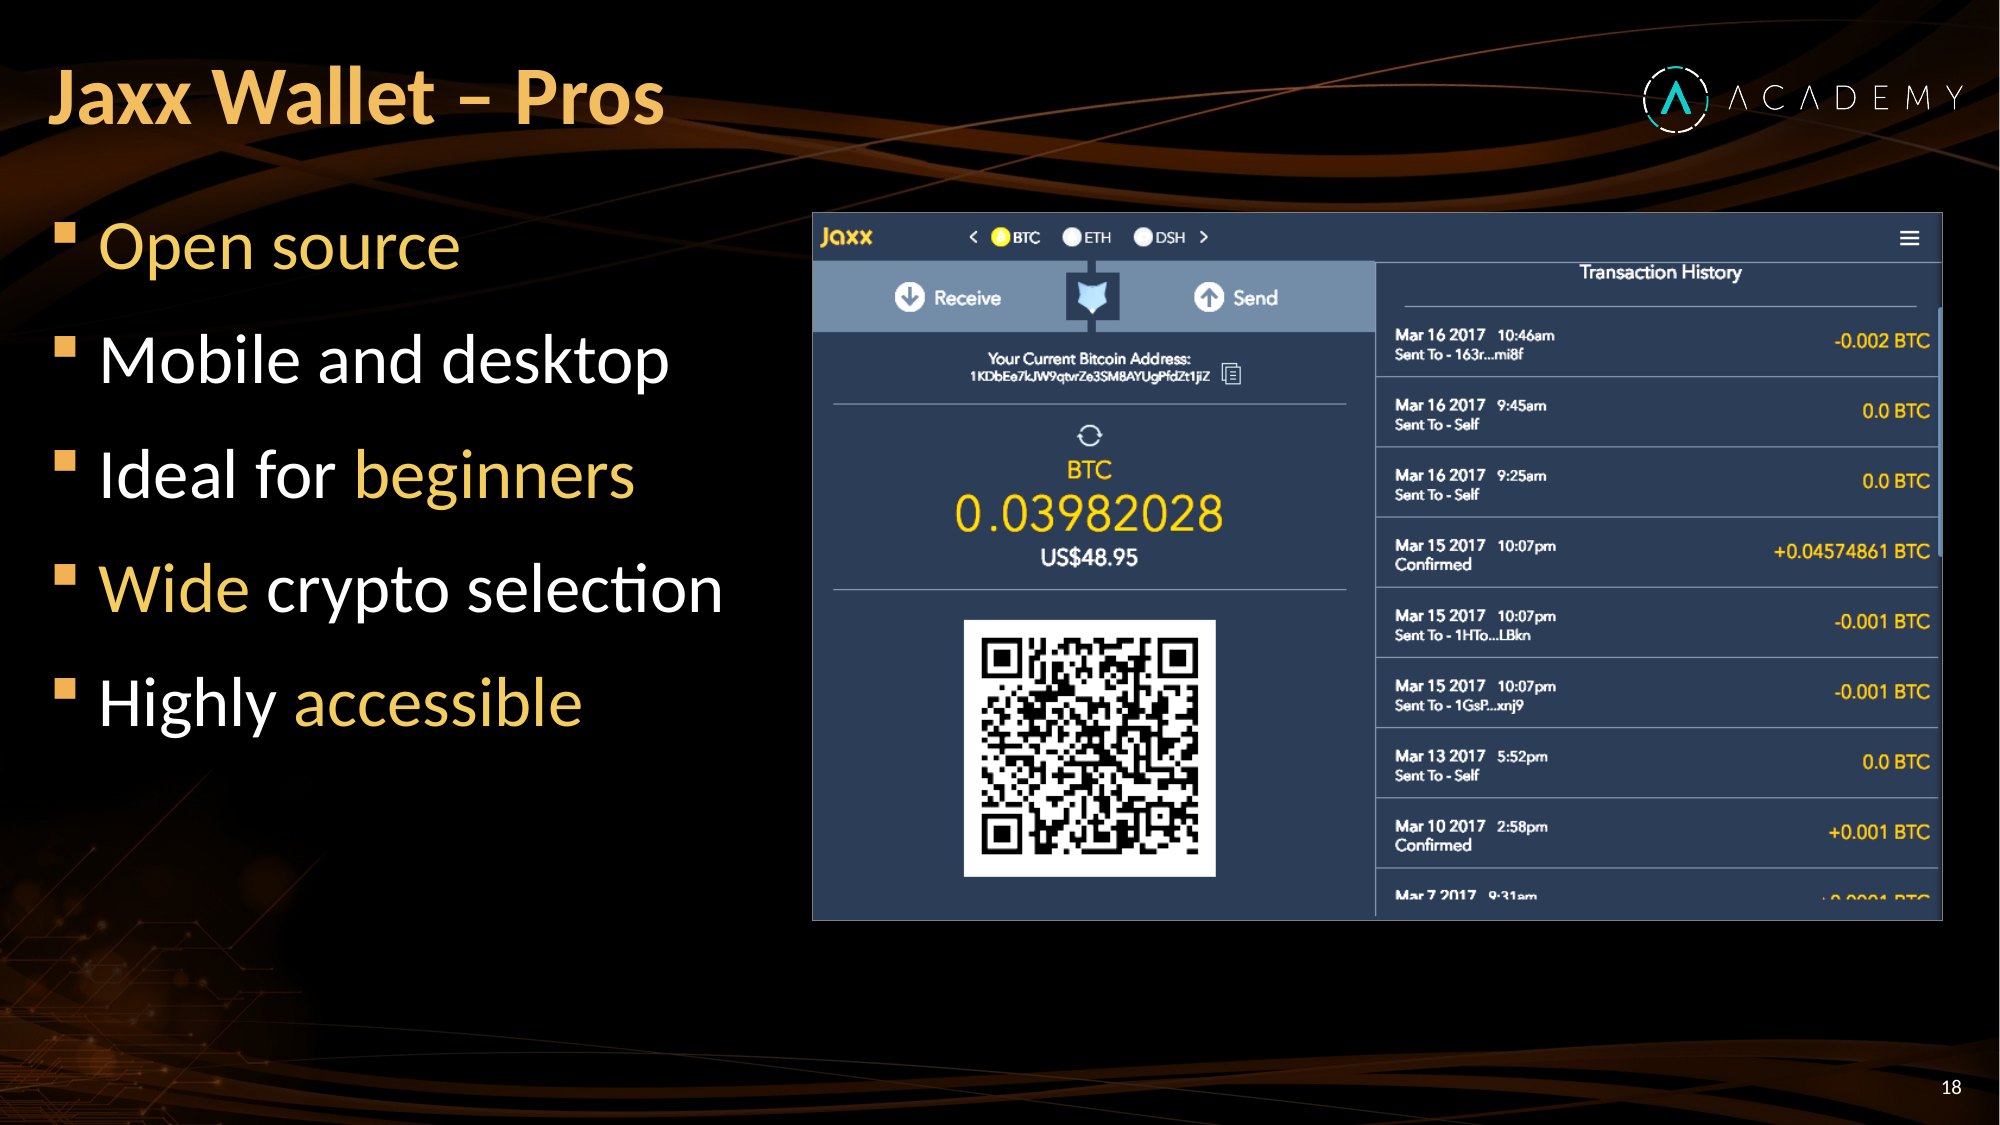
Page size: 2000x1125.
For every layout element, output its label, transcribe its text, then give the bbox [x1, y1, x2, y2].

picture [0, 0, 2000, 1125]
title Jaxx Wallet – Pros [30, 6, 1602, 189]
list Open source Mobile and desktop Ideal for beginners Wide crypto selection Highly accessible [31, 188, 1968, 1103]
